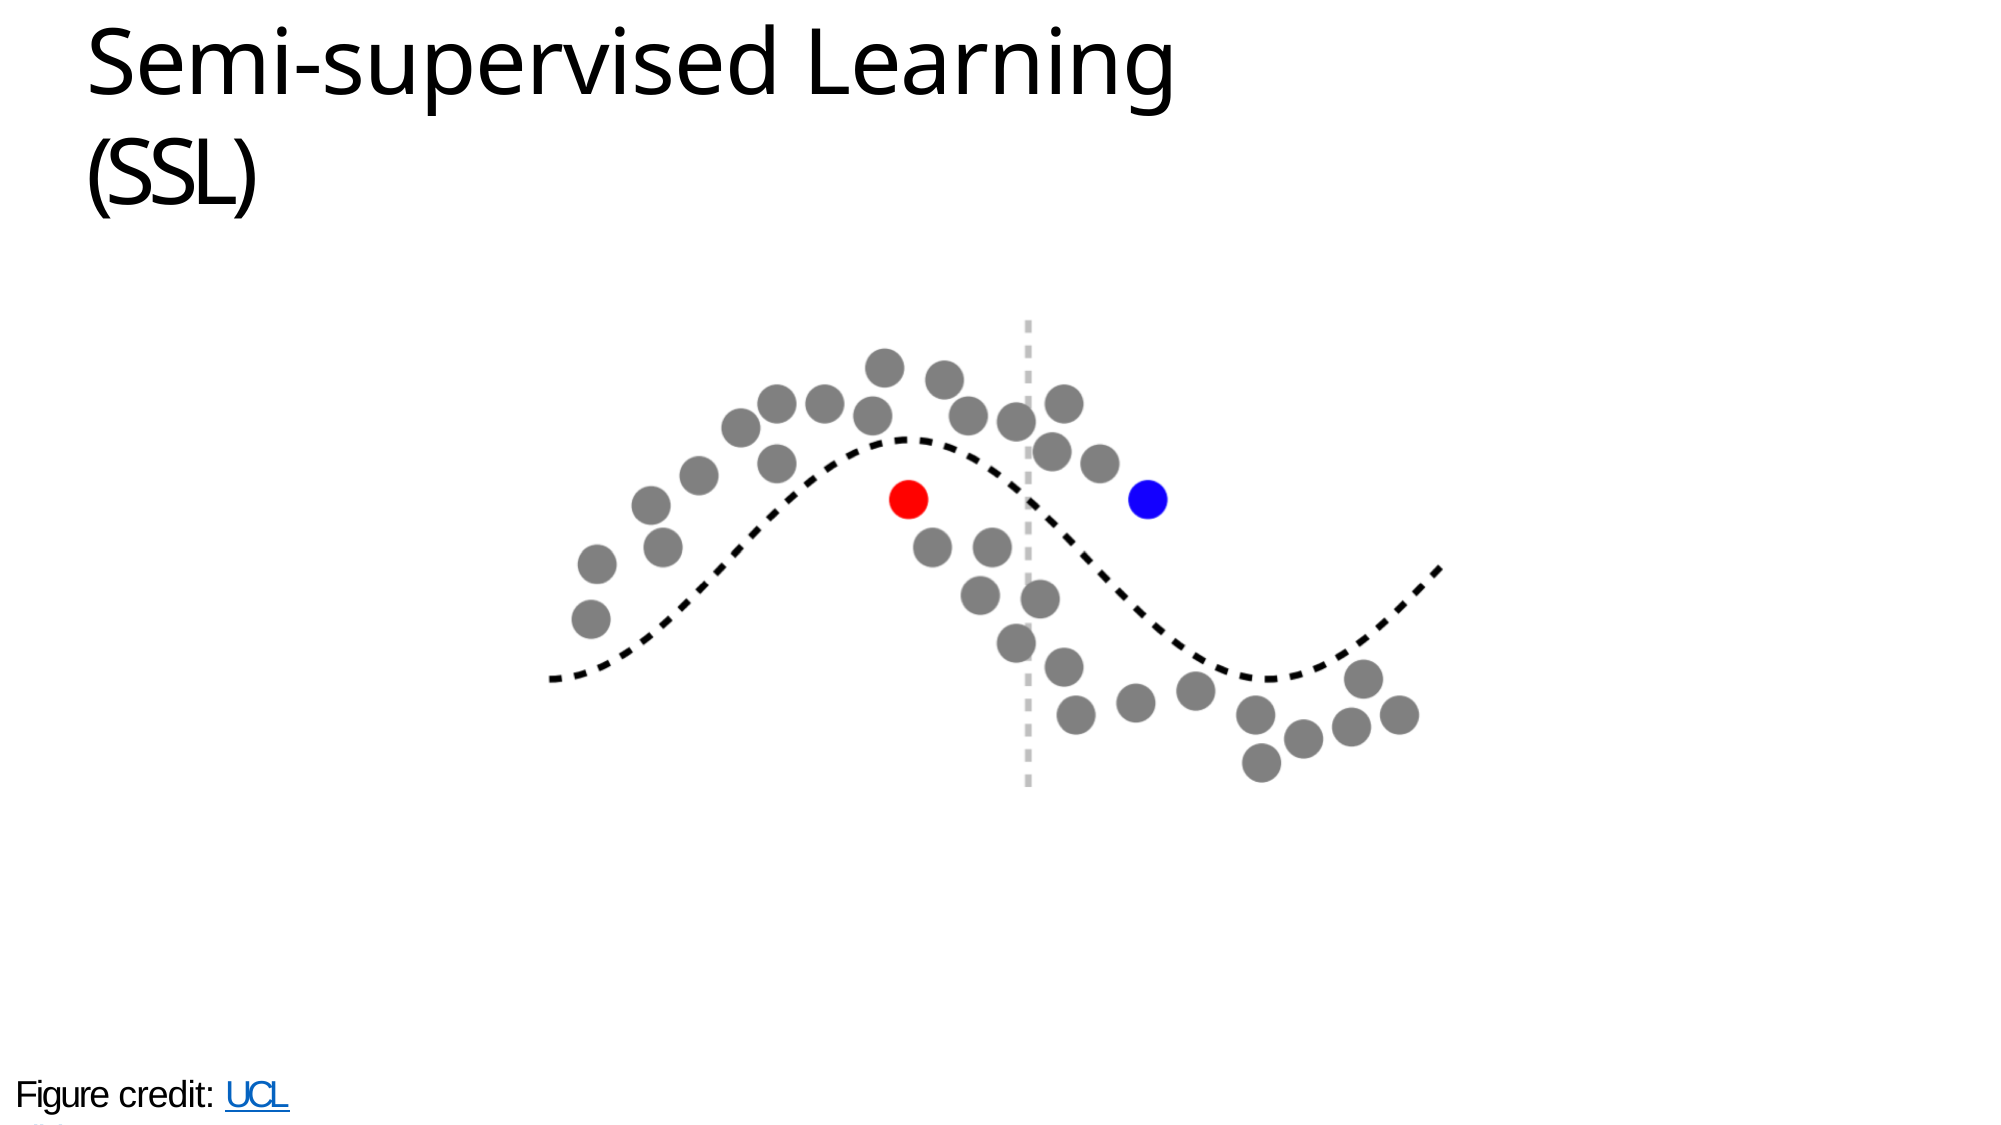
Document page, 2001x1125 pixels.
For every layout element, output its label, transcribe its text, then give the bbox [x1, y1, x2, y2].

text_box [494, 290, 1500, 838]
text_box Figure credit: UCL slides [12, 1069, 377, 1125]
title Semi-supervised Learning (SSL) [84, 0, 1352, 223]
